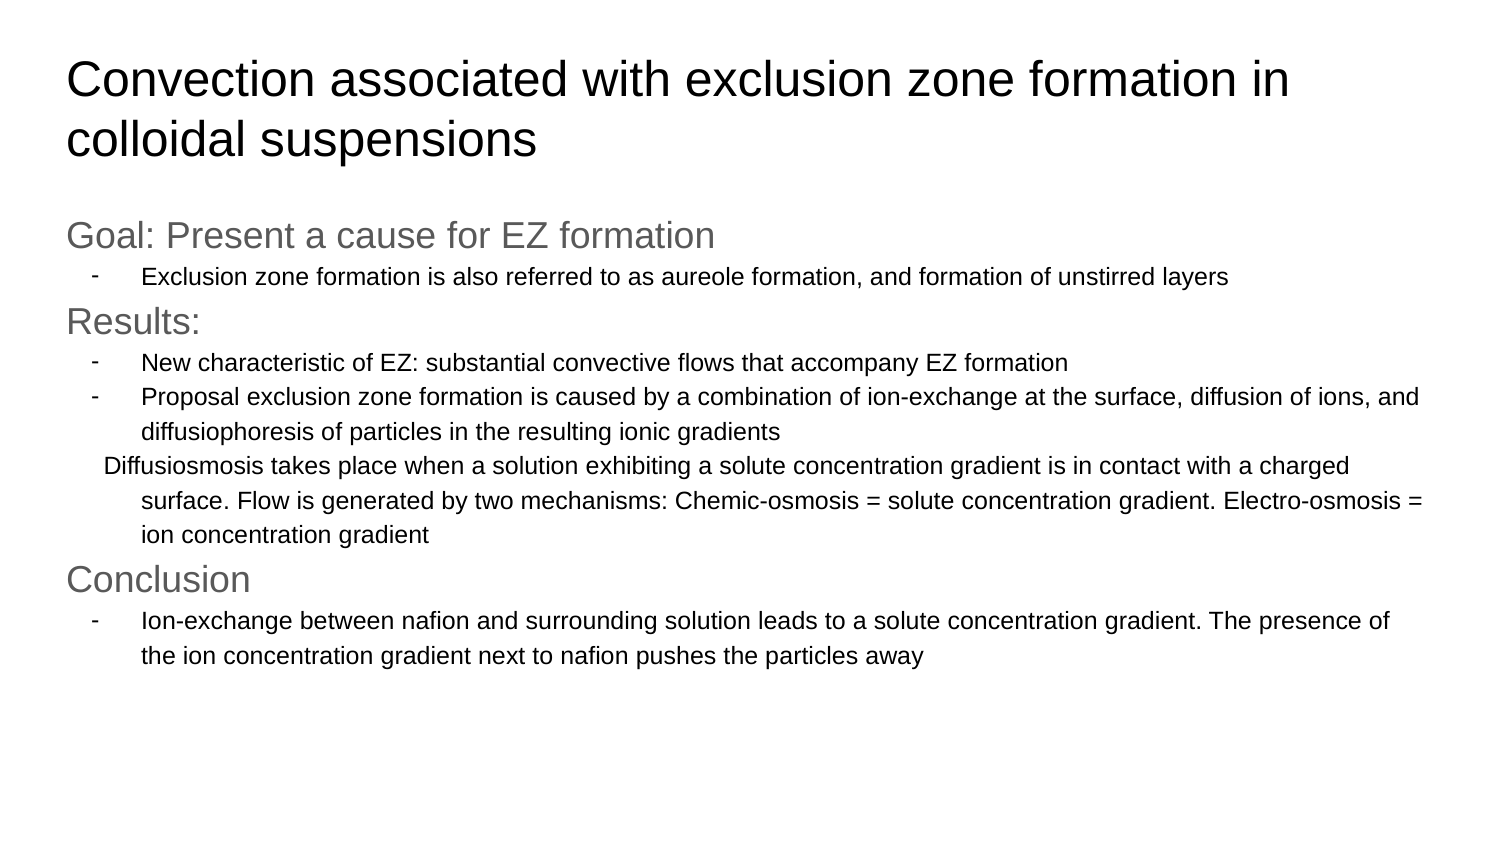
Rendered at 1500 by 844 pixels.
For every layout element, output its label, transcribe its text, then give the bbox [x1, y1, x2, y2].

list Goal: Present a cause for EZ formation Exclusion zone formation is also referred to as aureole formation, and formation of unstirred layers Results: New characteristic of EZ: substantial convective flows that accompany EZ formation Proposal exclusion zone formation is caused by a combination of ion-exchange at the surface, diffusion of ions, and diffusiophoresis of particles in the resulting ionic gradients Diffusiosmosis takes place when a solution exhibiting a solute concentration gradient is in contact with a charged surface. Flow is generated by two mechanisms: Chemic-osmosis = solute concentration gradient. Electro-osmosis = ion concentration gradient Conclusion Ion-exchange between nafion and surrounding solution leads to a solute concentration gradient. The presence of the ion concentration gradient next to nafion pushes the particles away [51, 189, 1449, 750]
title Convection associated with exclusion zone formation in colloidal suspensions [51, 31, 1449, 126]
